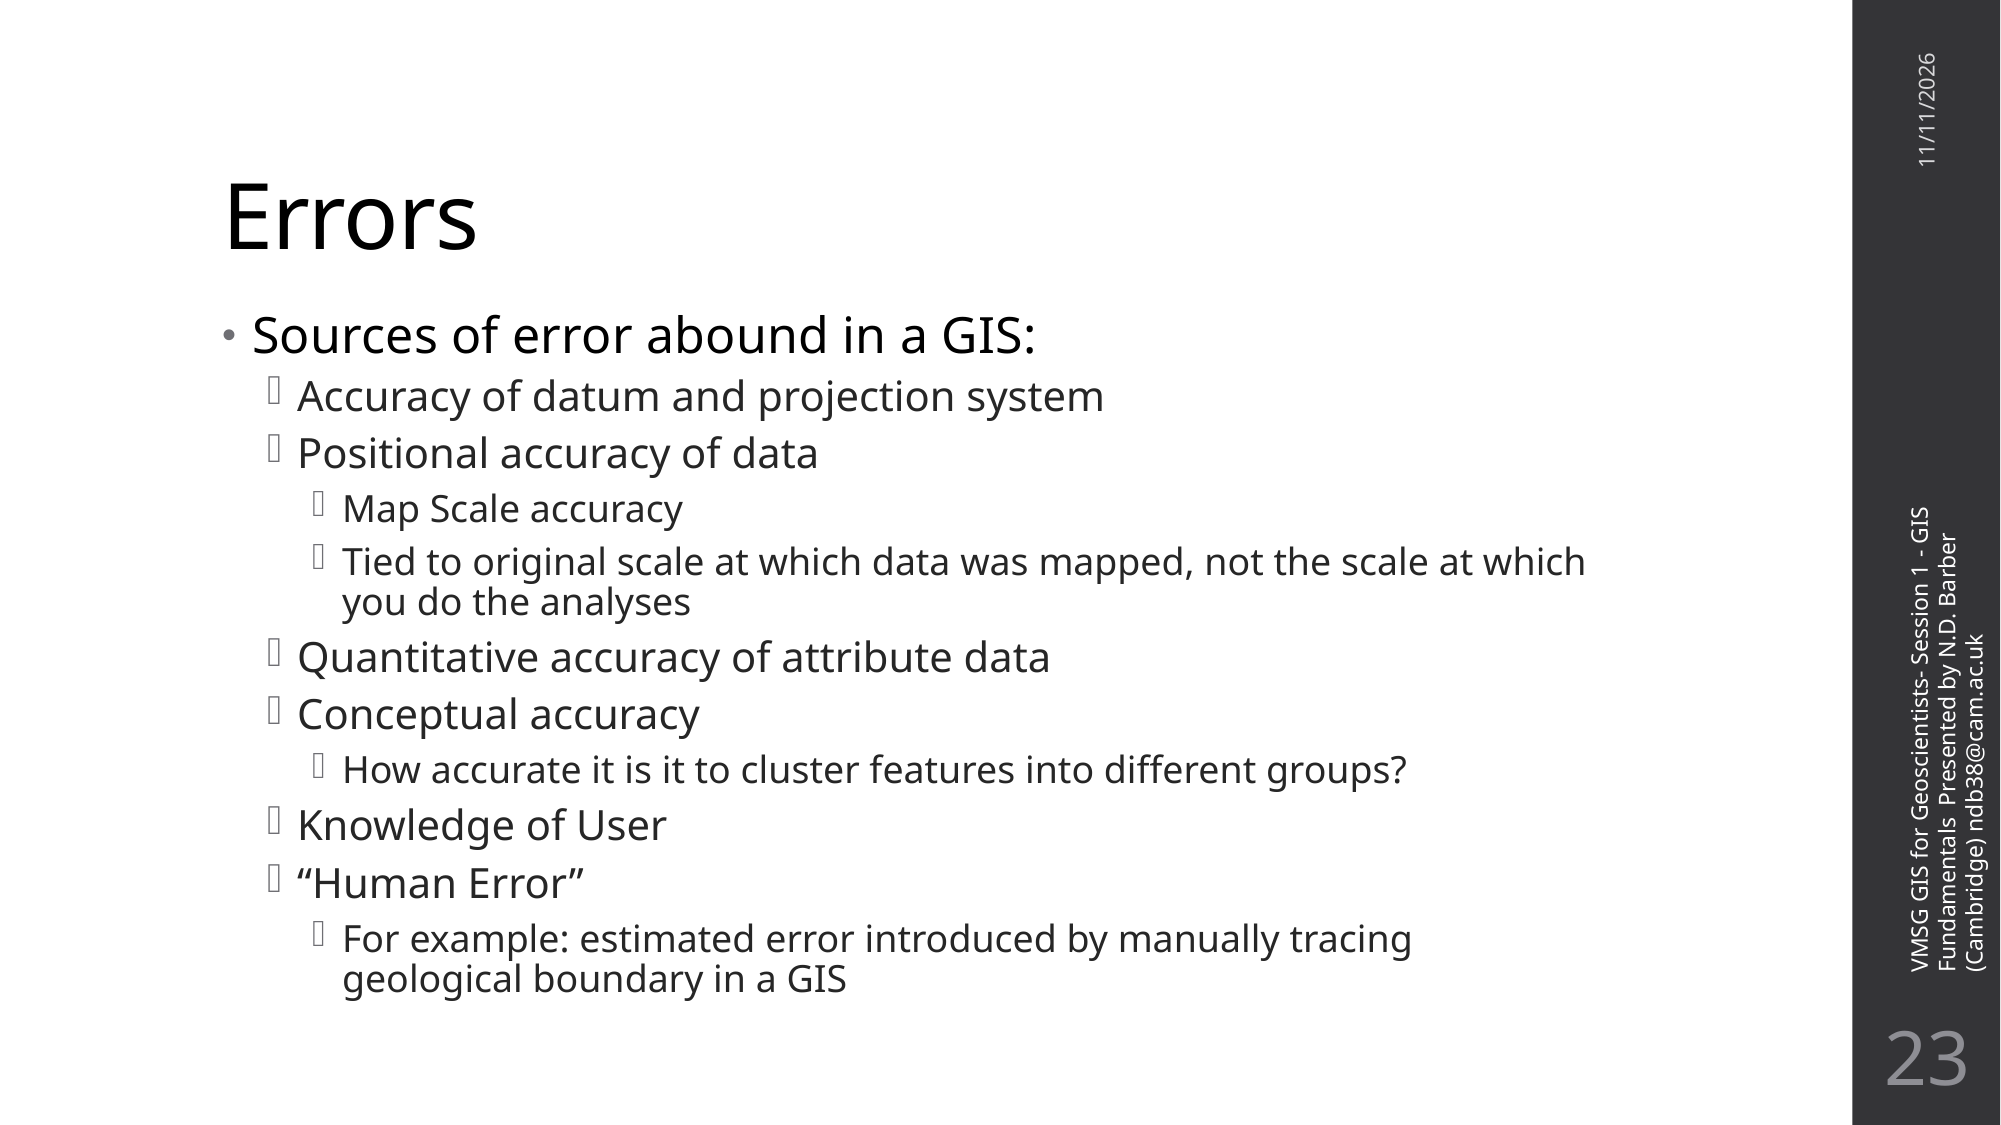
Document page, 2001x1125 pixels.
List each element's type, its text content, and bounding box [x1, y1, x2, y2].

slide_number 22 [1852, 1012, 2000, 1110]
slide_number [1897, 37, 1958, 351]
list Sources of error abound in a GIS: Accuracy of datum and projection system Positional accuracy of data Map Scale accuracy Tied to original scale at which data was mapped, not the scale at which you do the analyses Quantitative accuracy of attribute data Conceptual accuracy How accurate it is it to cluster features into different groups? Knowledge of User “Human Error” For example: estimated error introduced by manually tracing geological boundary in a GIS [206, 299, 1617, 1014]
footer VMSG GIS for Geoscientists- Session 1 - GIS Fundamentals Presented by N.D. Barber (Cambridge) ndb38@cam.ac.uk [1897, 400, 1958, 988]
title Errors [206, 60, 1797, 278]
